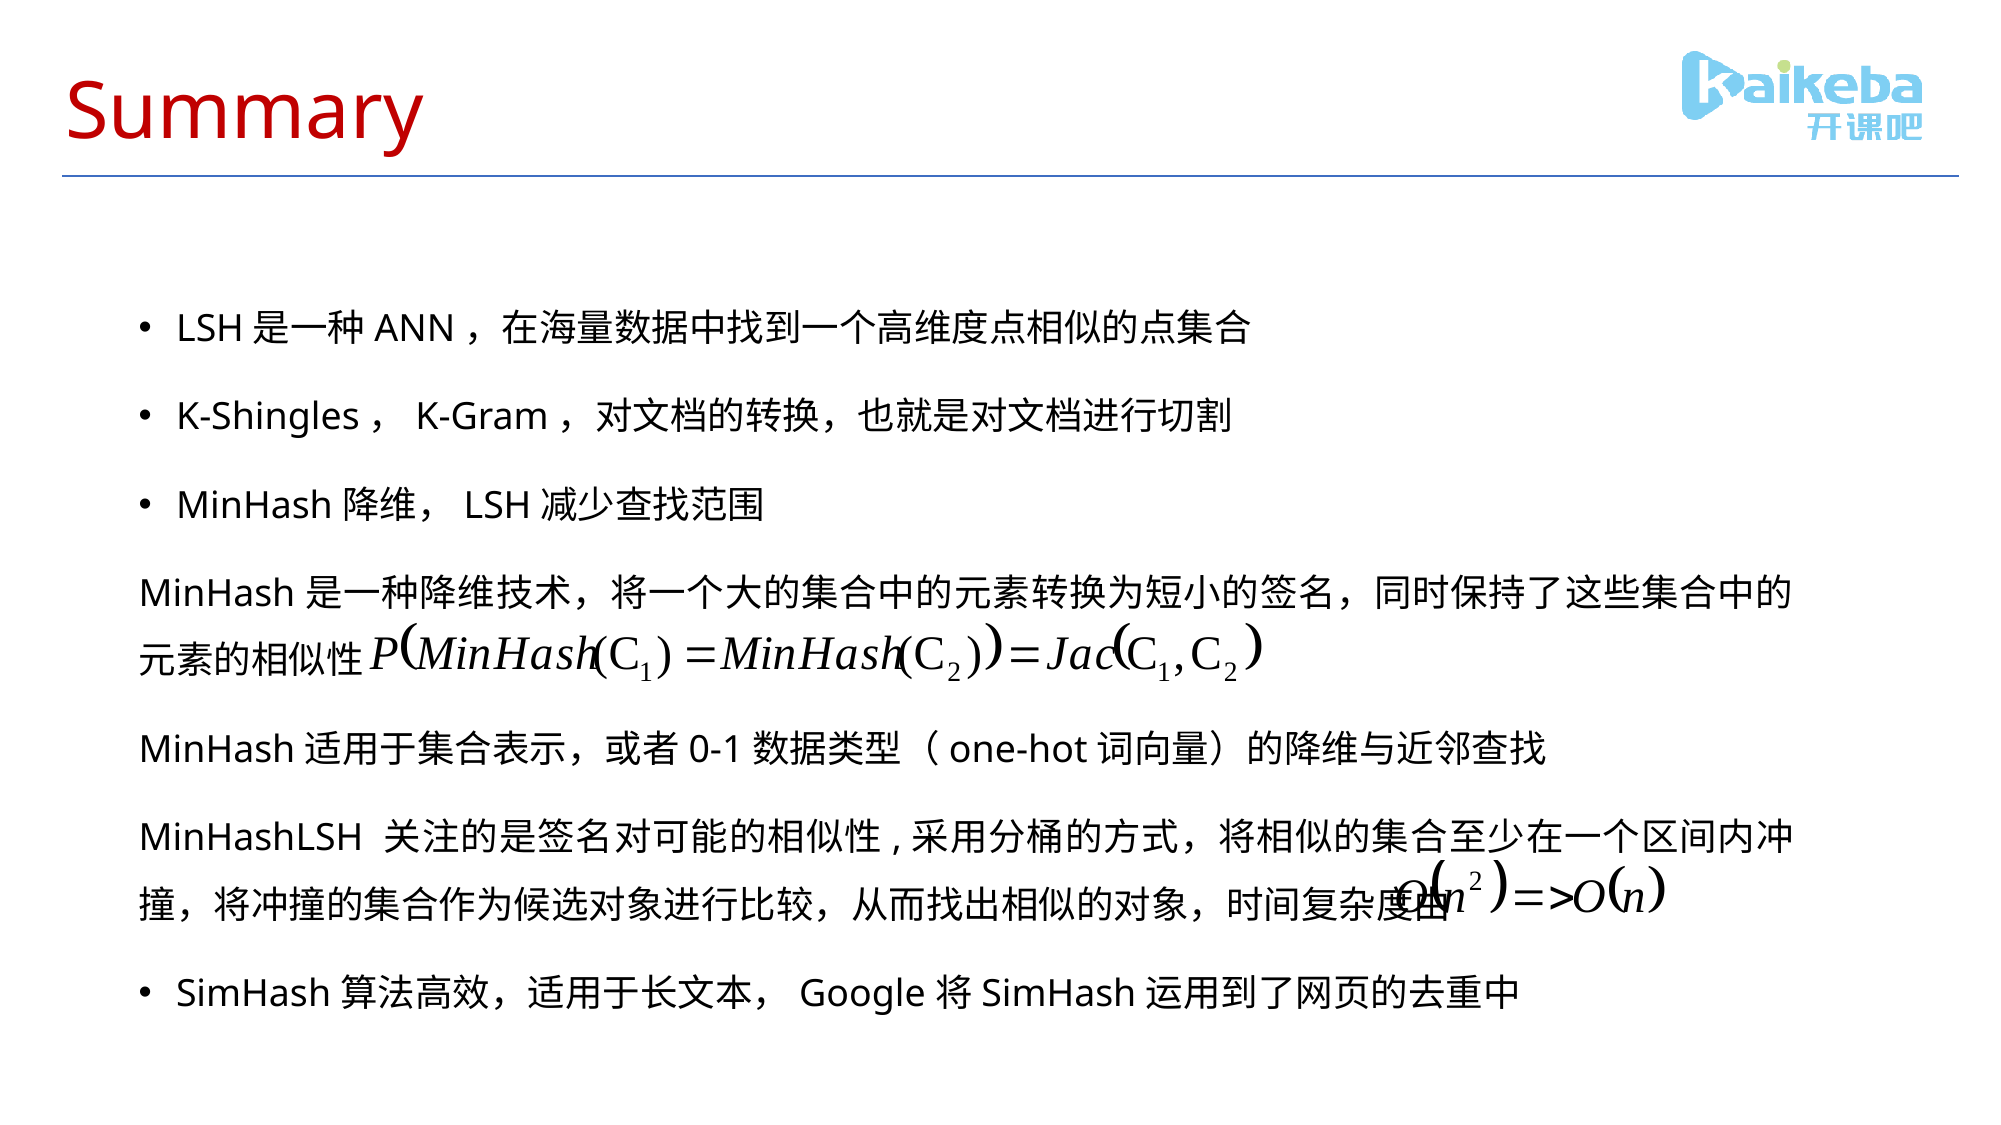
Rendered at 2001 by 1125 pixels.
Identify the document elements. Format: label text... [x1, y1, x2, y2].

text_box [1653, 21, 1950, 167]
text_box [360, 620, 1265, 690]
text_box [1388, 860, 1669, 933]
title Summary [57, 59, 1728, 167]
text_box LSH是一种ANN，在海量数据中找到一个高维度点相似的点集合 K-Shingles，K-Gram，对文档的转换，也就是对文档进行切割 MinHash降维，LSH减少查找范围 MinHash是一种降维技术，将一个大的集合中的元素转换为短小的签名，同时保持了这些集合中的元素的相似性 MinHash适用于集合表示，或者0-1数据类型（one-hot词向量）的降维与近邻查找 MinHashLSH 关注的是签名对可能的相似性,采用分桶的方式，将相似的集合至少在一个区间内冲撞，将冲撞的集合作为候选对象进行比较，从而找出相似的对象，时间复杂度由 SimHash算法高效，适用于长文本，Google将SimHash运用到了网页的去重中 [130, 274, 1802, 965]
